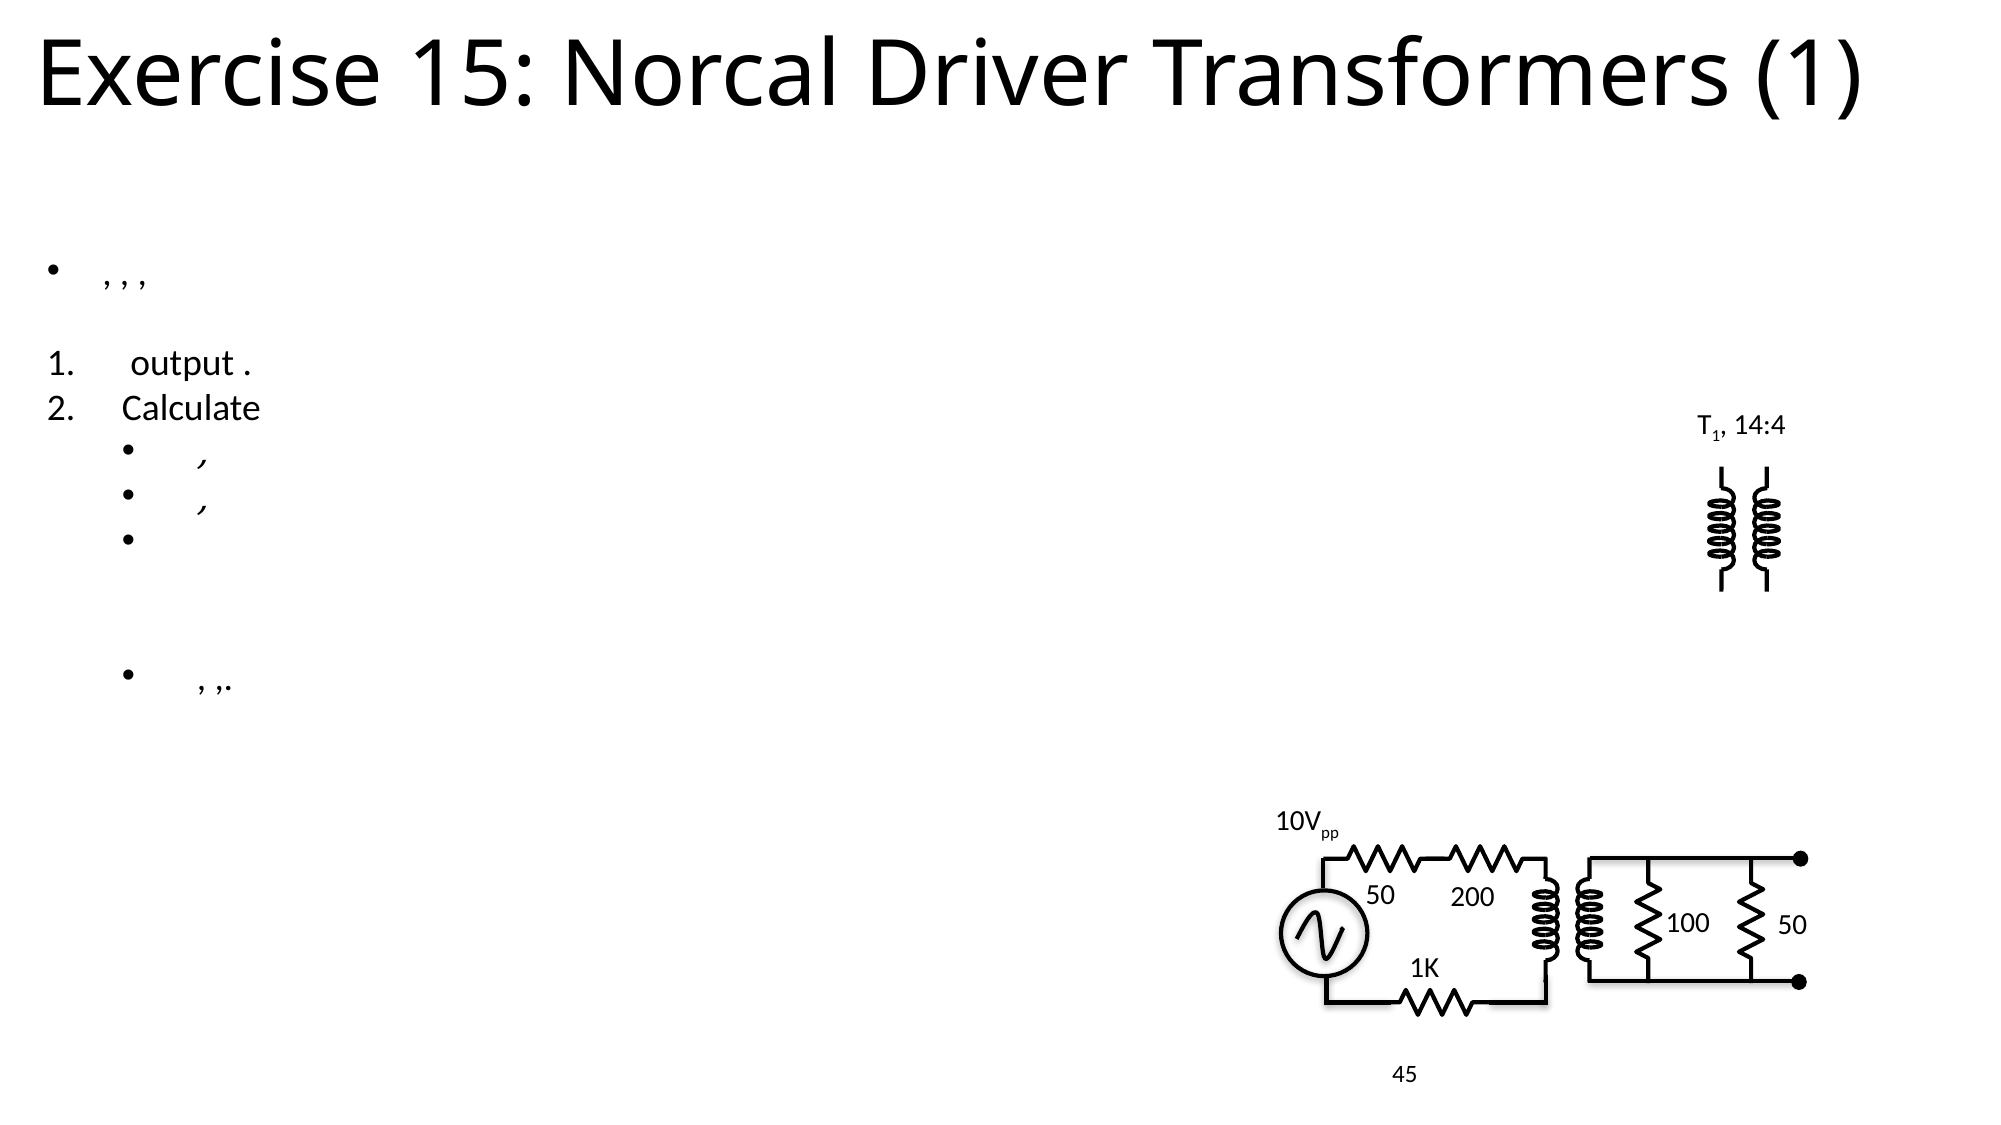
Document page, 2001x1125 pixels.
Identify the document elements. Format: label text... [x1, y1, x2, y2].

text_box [1267, 794, 1857, 1015]
text_box Exercise 15: Norcal Driver Transformers (1) [33, 13, 1867, 124]
slide_number 45 [1074, 738, 1425, 1125]
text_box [1689, 397, 1869, 592]
